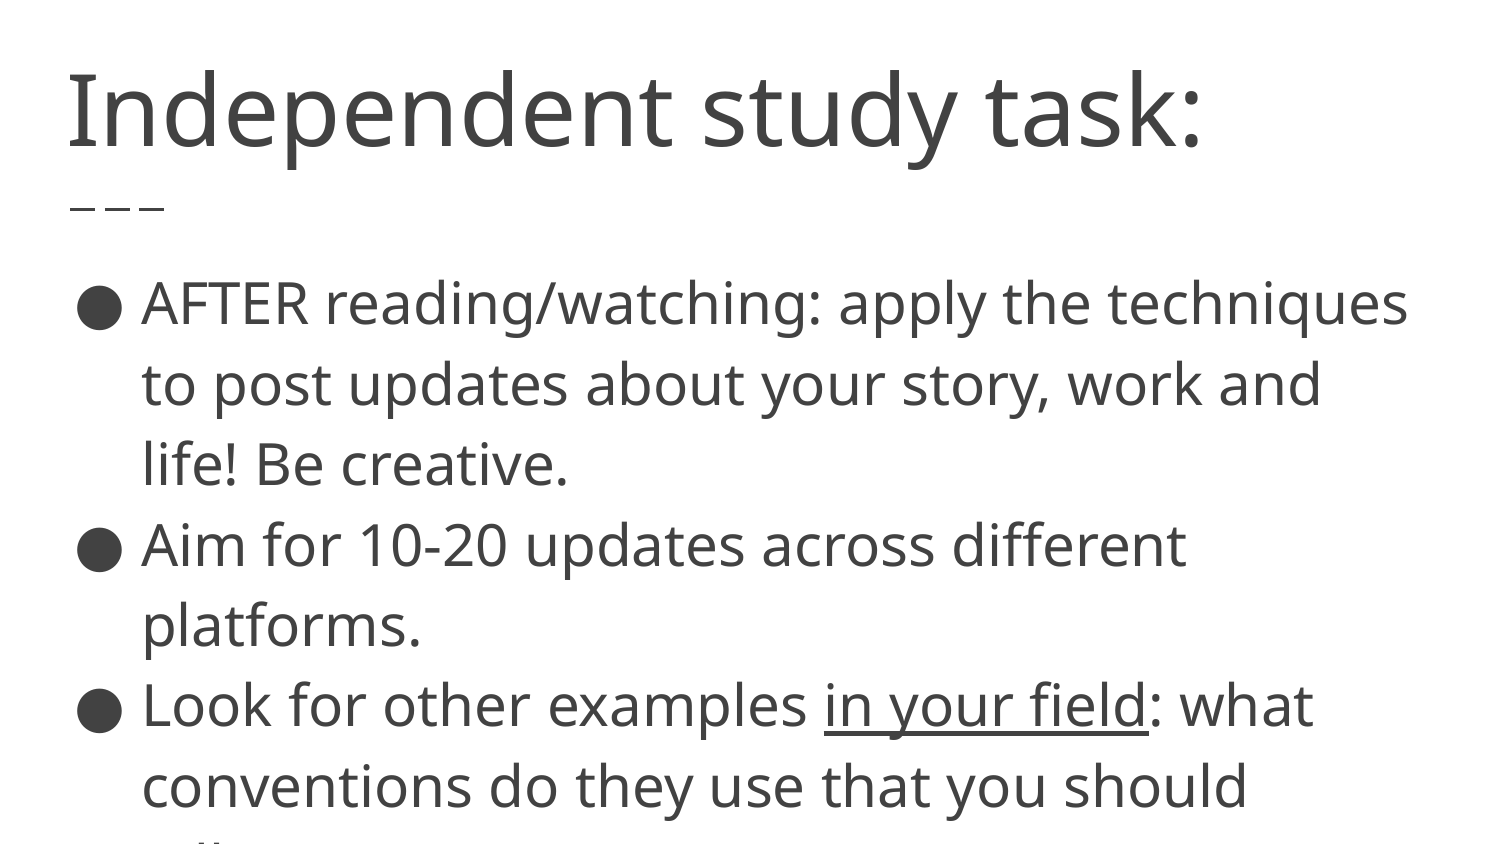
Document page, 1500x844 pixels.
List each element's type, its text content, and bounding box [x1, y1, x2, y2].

list AFTER reading/watching: apply the techniques to post updates about your story, work and life! Be creative. Aim for 10-20 updates across different platforms. Look for other examples in your field: what conventions do they use that you should adhere to? Make notes for your evaluation: connect to reading/watching [51, 240, 1449, 750]
title Independent study task: [51, 61, 1449, 182]
